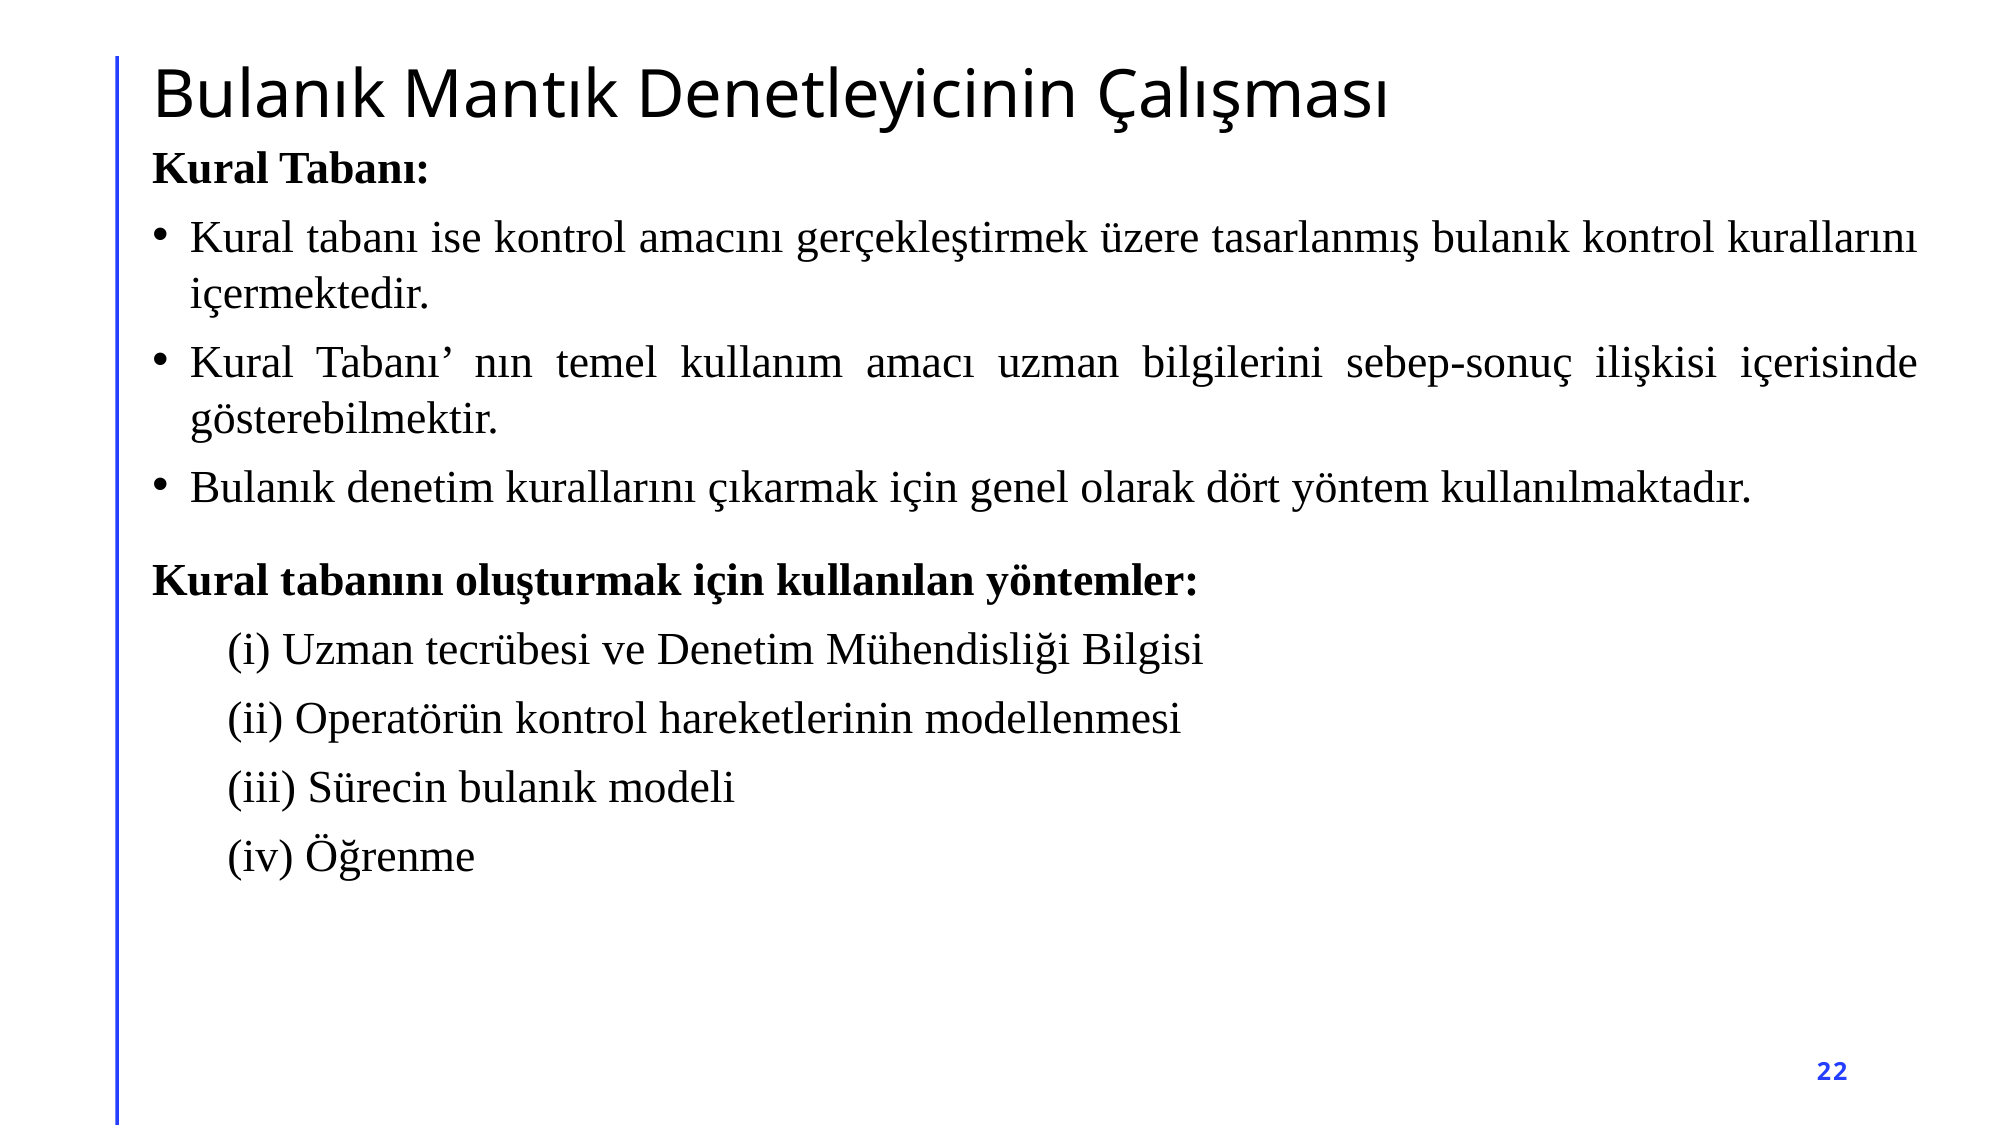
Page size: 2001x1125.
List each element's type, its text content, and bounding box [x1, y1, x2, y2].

slide_number 22 [1412, 1066, 1863, 1103]
list Kural Tabanı: Kural tabanı ise kontrol amacını gerçekleştirmek üzere tasarlanmış bulanık kontrol kurallarını içermektedir. Kural Tabanı’ nın temel kullanım amacı uzman bilgilerini sebep-sonuç ilişkisi içerisinde gösterebilmektir. Bulanık denetim kurallarını çıkarmak için genel olarak dört yöntem kullanılmaktadır. Kural tabanını oluşturmak için kullanılan yöntemler: (i) Uzman tecrübesi ve Denetim Mühendisliği Bilgisi (ii) Operatörün kontrol hareketlerinin modellenmesi (iii) Sürecin bulanık modeli (iv) Öğrenme [137, 128, 1935, 1066]
title Bulanık Mantık Denetleyicinin Çalışması [137, 46, 1863, 128]
